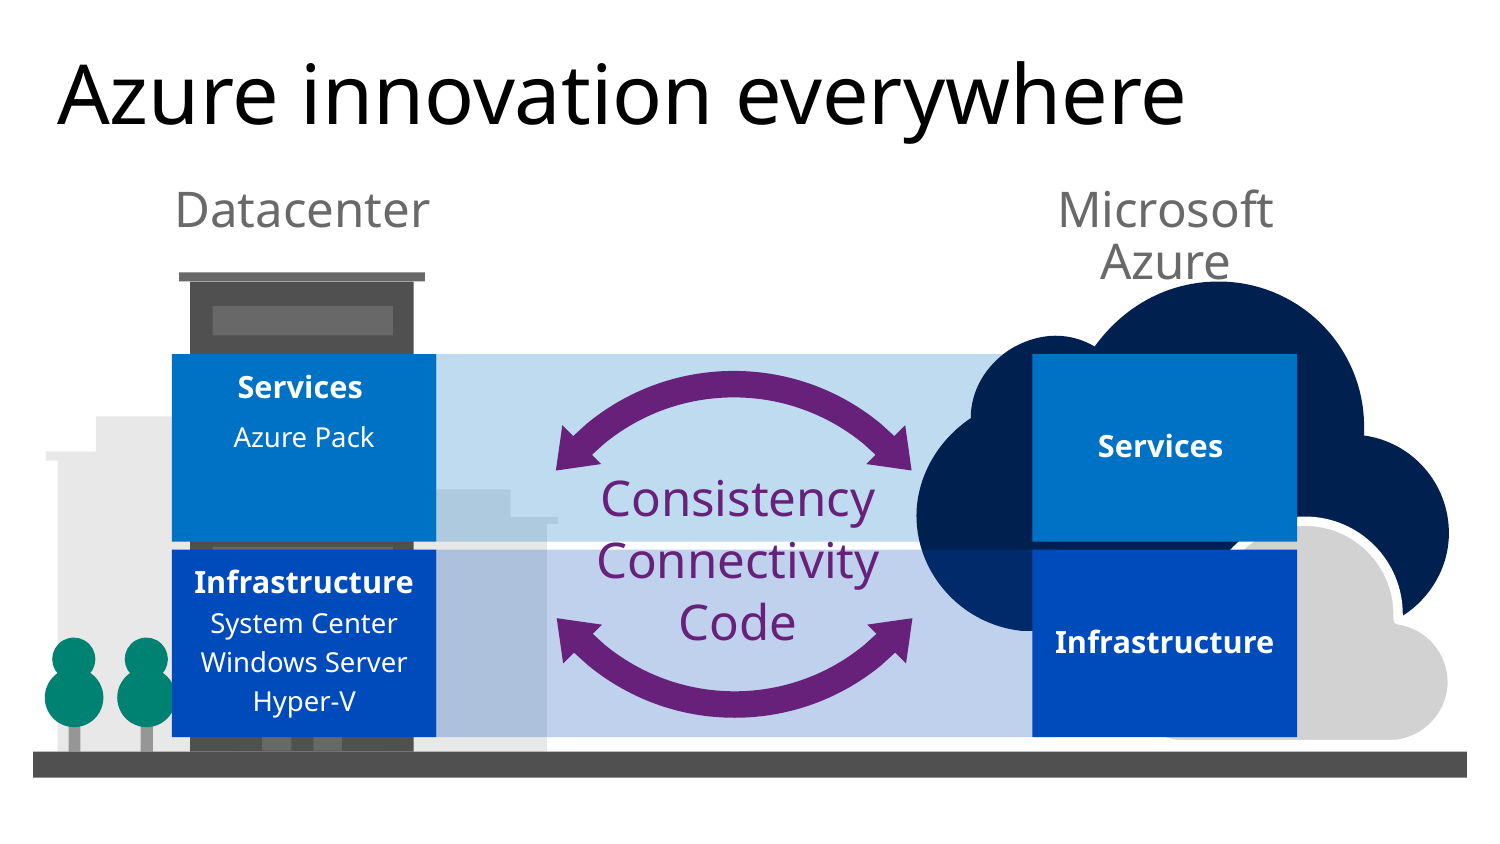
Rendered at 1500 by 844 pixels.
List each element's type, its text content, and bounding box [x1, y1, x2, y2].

title Azure innovation everywhere [33, 37, 1468, 147]
text_box Services [1032, 353, 1298, 542]
text_box [559, 549, 1032, 738]
text_box [559, 353, 1003, 542]
text_box Consistency Connectivity Code [559, 453, 949, 673]
text_box Microsoft Azure [979, 167, 1353, 309]
text_box [1154, 521, 1453, 745]
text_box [44, 272, 559, 752]
text_box Datacenter [102, 167, 504, 256]
text_box [916, 309, 1449, 618]
text_box [32, 751, 1468, 778]
text_box [559, 617, 914, 719]
text_box [559, 370, 913, 472]
text_box Infrastructure [1032, 549, 1298, 738]
